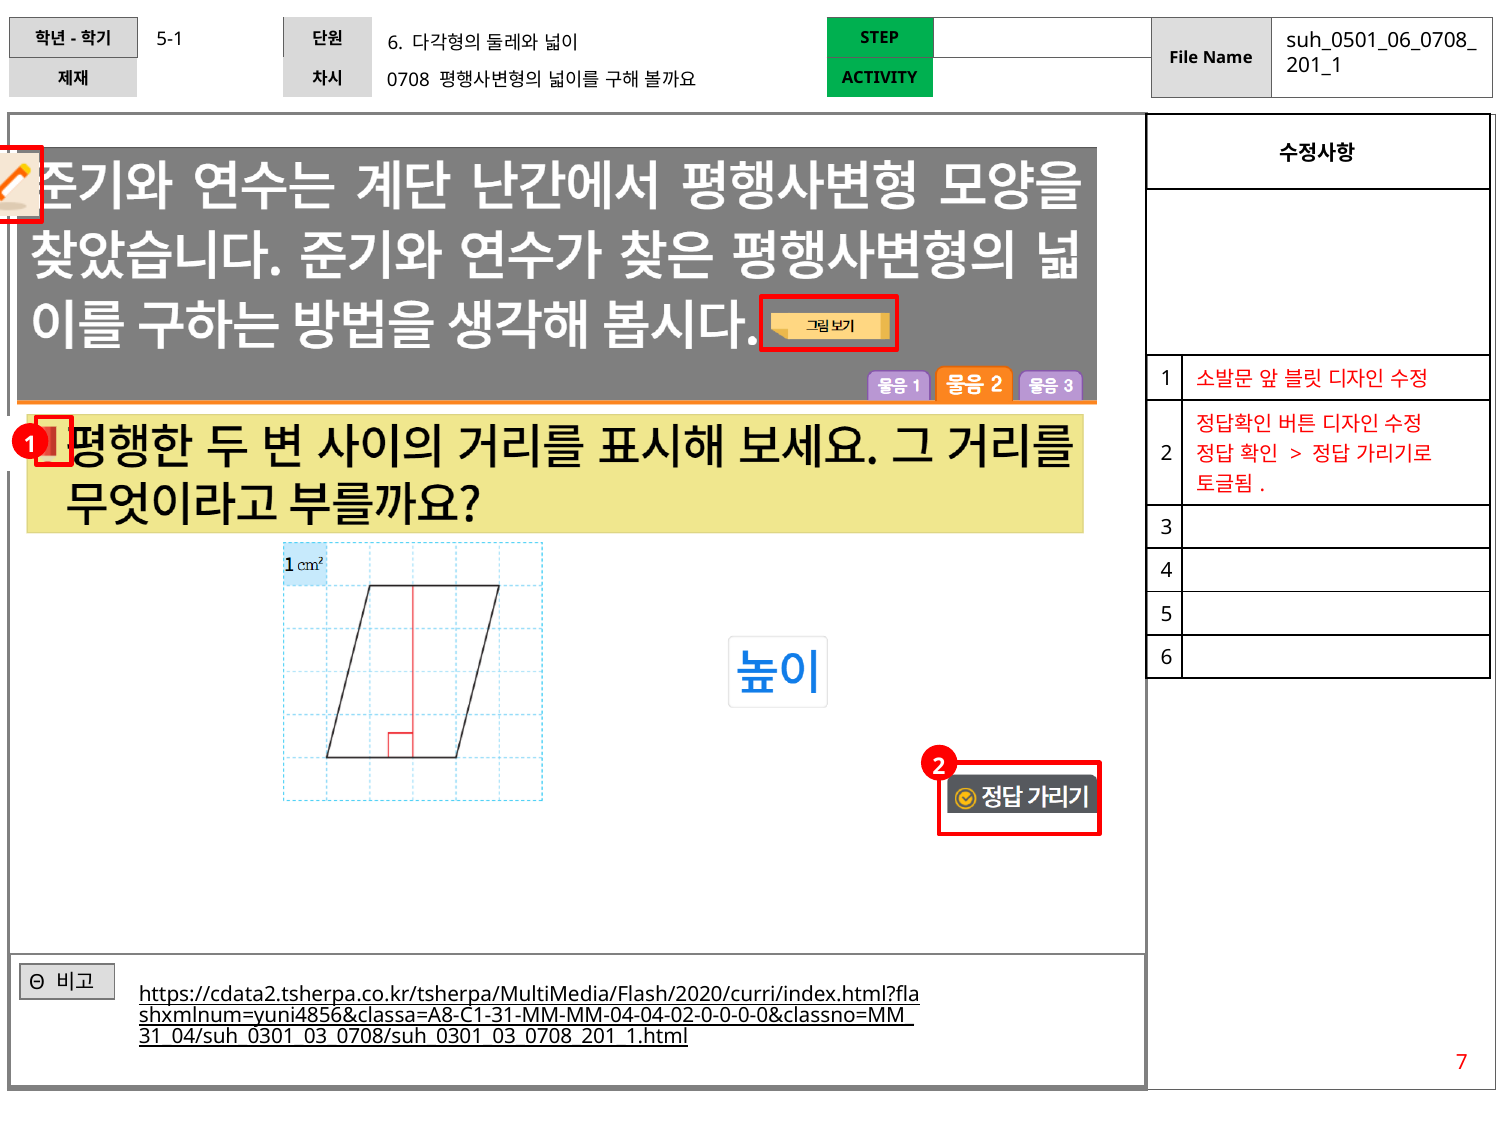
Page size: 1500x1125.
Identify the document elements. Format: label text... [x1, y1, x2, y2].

text_box https://cdata2.tsherpa.co.kr/tsherpa/MultiMedia/Flash/2020/curri/index.html?flashxmlnum=yuni4856&classa=A8-C1-31-MM-MM-04-04-02-0-0-0-0&classno=MM_31_04/suh_0301_03_0708/suh_0301_03_0708_201_1.html [123, 973, 939, 1042]
table_cell [1183, 636, 1489, 677]
table_cell [1147, 190, 1489, 354]
text_box 6. 다각형의 둘레와 넓이 [372, 23, 828, 48]
table_cell [1183, 549, 1489, 591]
table_cell 3 [1147, 506, 1181, 547]
text_box 3 [10, 427, 15, 455]
table_cell [1183, 506, 1489, 547]
picture [0, 147, 1097, 813]
table_cell 소발문 앞 블릿 디자인 수정 [1183, 356, 1489, 399]
text_box suh_0501_06_0708_201_1 [1271, 18, 1500, 84]
table_cell [1183, 592, 1489, 634]
table_cell 4 [1147, 549, 1181, 591]
table_cell 5 [1147, 592, 1181, 634]
text_box 5-1 [141, 18, 284, 55]
table_cell 1 [1147, 356, 1181, 399]
table_cell 6 [1147, 636, 1181, 677]
text_box [0, 145, 18, 152]
table_cell 정답확인 버튼 디자인 수정 정답 확인 > 정답 가리기로 토글됨. [1183, 401, 1489, 504]
table_cell 2 [1147, 401, 1181, 504]
text_box 0708 평행사변형의 넓이를 구해 볼까요 [372, 60, 821, 96]
picture [0, 416, 10, 472]
table_header 수정사항 [1147, 115, 1489, 188]
text_box [937, 817, 1101, 836]
